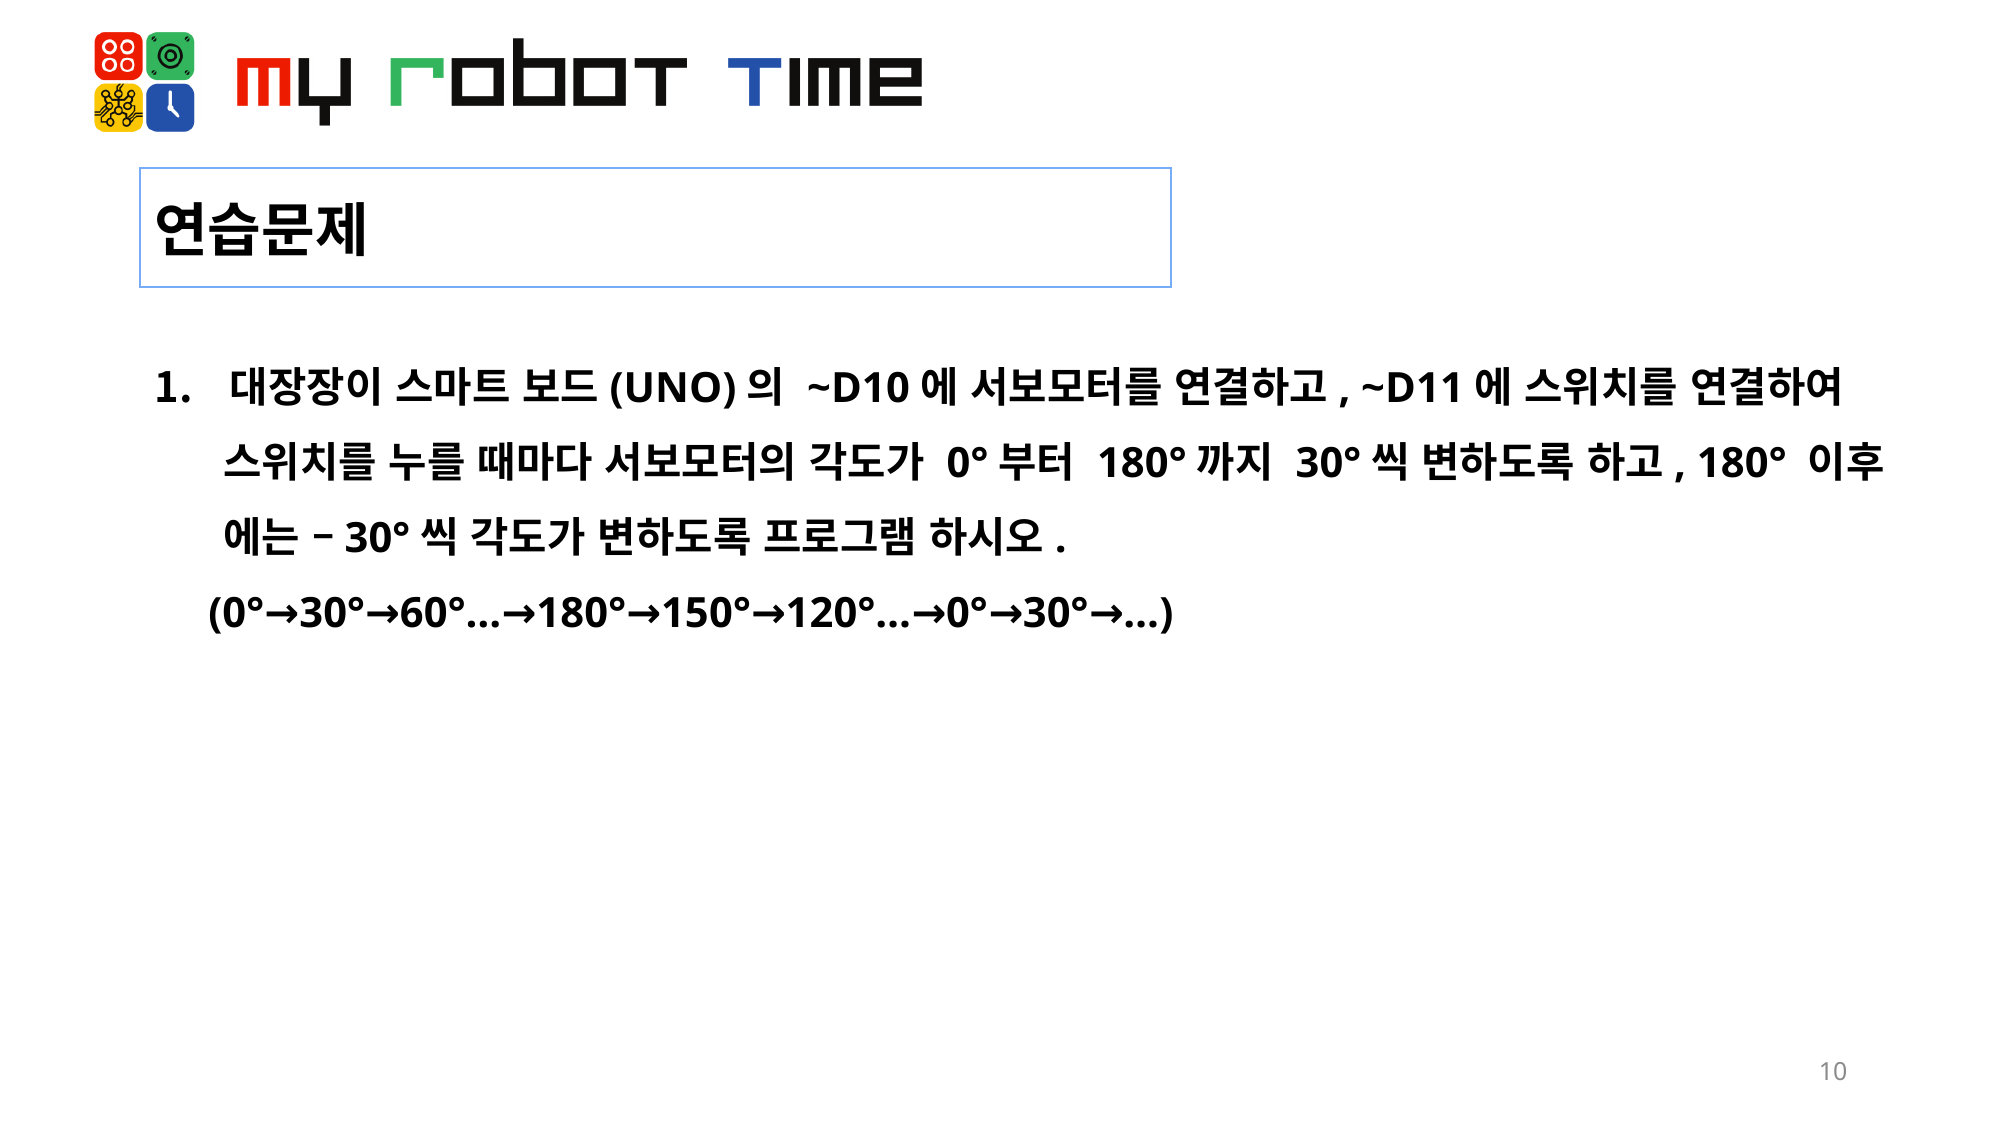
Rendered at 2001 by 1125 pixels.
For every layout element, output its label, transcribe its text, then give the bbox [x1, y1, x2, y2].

text_box 연습문제 [139, 167, 1172, 288]
text_box 대장장이 스마트 보드(UNO)의 ~D10에 서보모터를 연결하고, ~D11에 스위치를 연결하여 스위치를 누를 때마다 서보모터의 각도가 0°부터 180°까지 30°씩 변하도록 하고, 180° 이후 에는 –30°씩 각도가 변하도록 프로그램 하시오. (0°→30°→60°…→180°→150°→120°…→0°→30°→…) [139, 327, 1971, 643]
picture [0, 0, 1016, 166]
slide_number 10 [1412, 1042, 1863, 1103]
